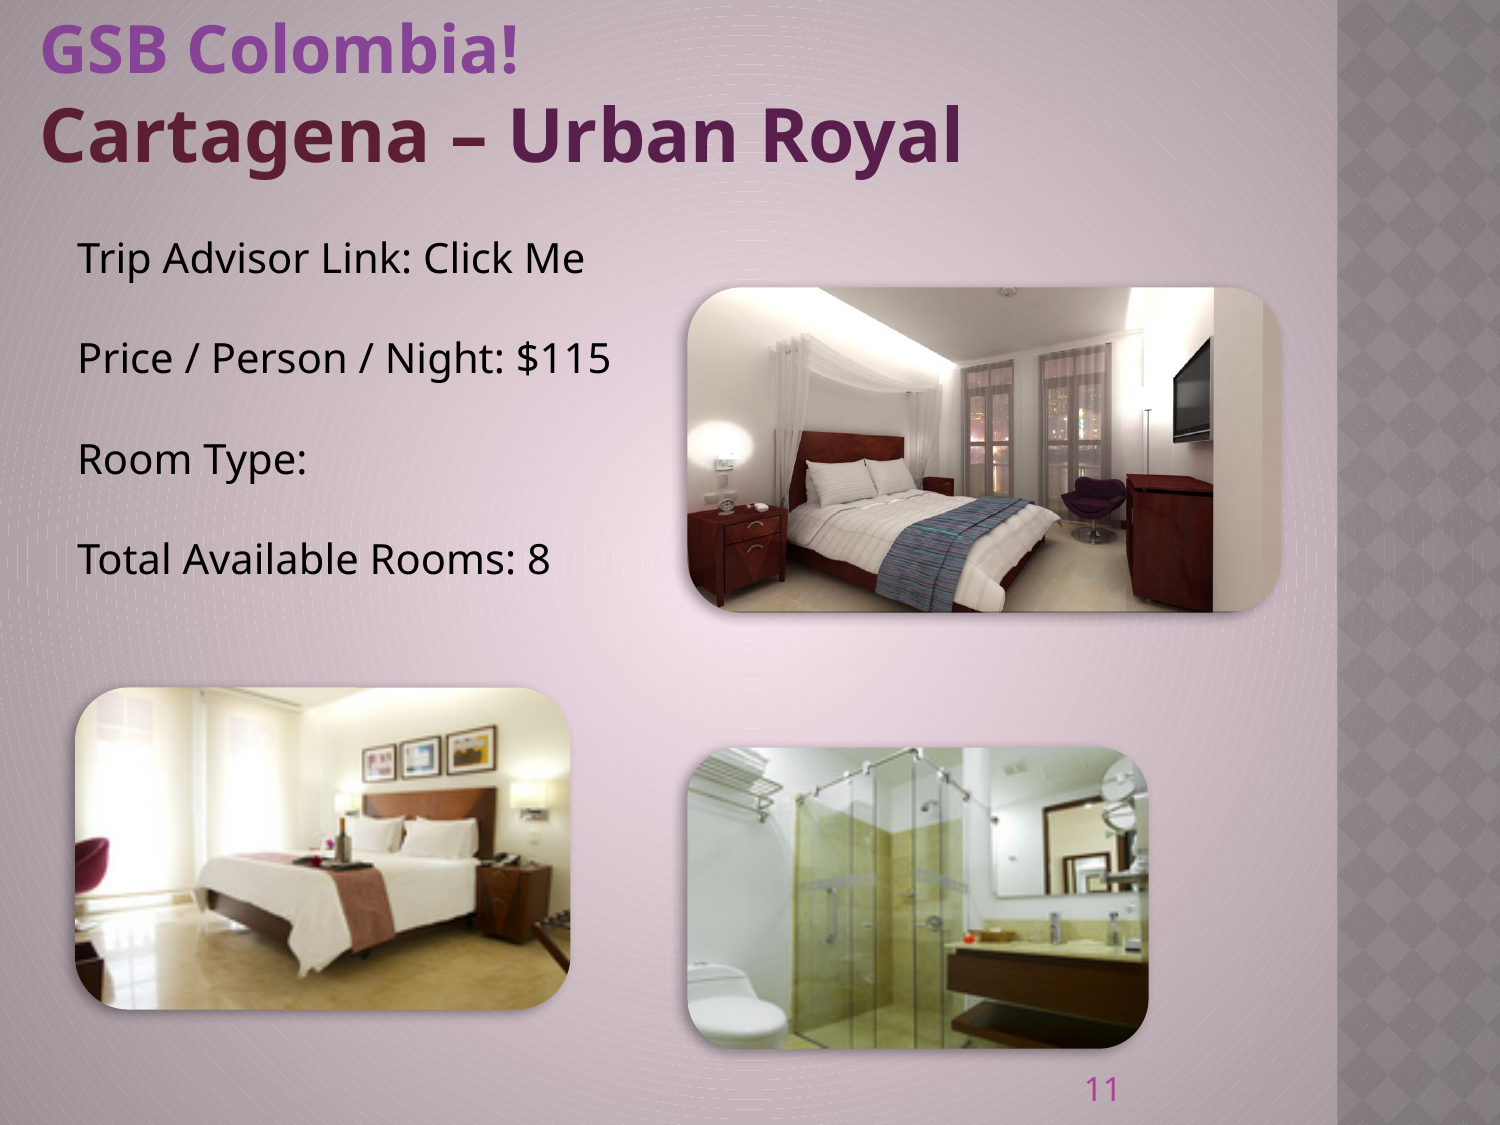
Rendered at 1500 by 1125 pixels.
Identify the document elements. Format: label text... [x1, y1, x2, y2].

slide_number 11 [1025, 1075, 1122, 1113]
text_box Trip Advisor Link: Click Me Price / Person / Night: $115 Room Type: Total Available Rooms: 8 [62, 224, 725, 810]
picture [687, 747, 1149, 1050]
picture [74, 687, 571, 1010]
text_box GSB Colombia! Cartagena – Urban Royal [24, 0, 1500, 945]
picture [687, 286, 1282, 613]
